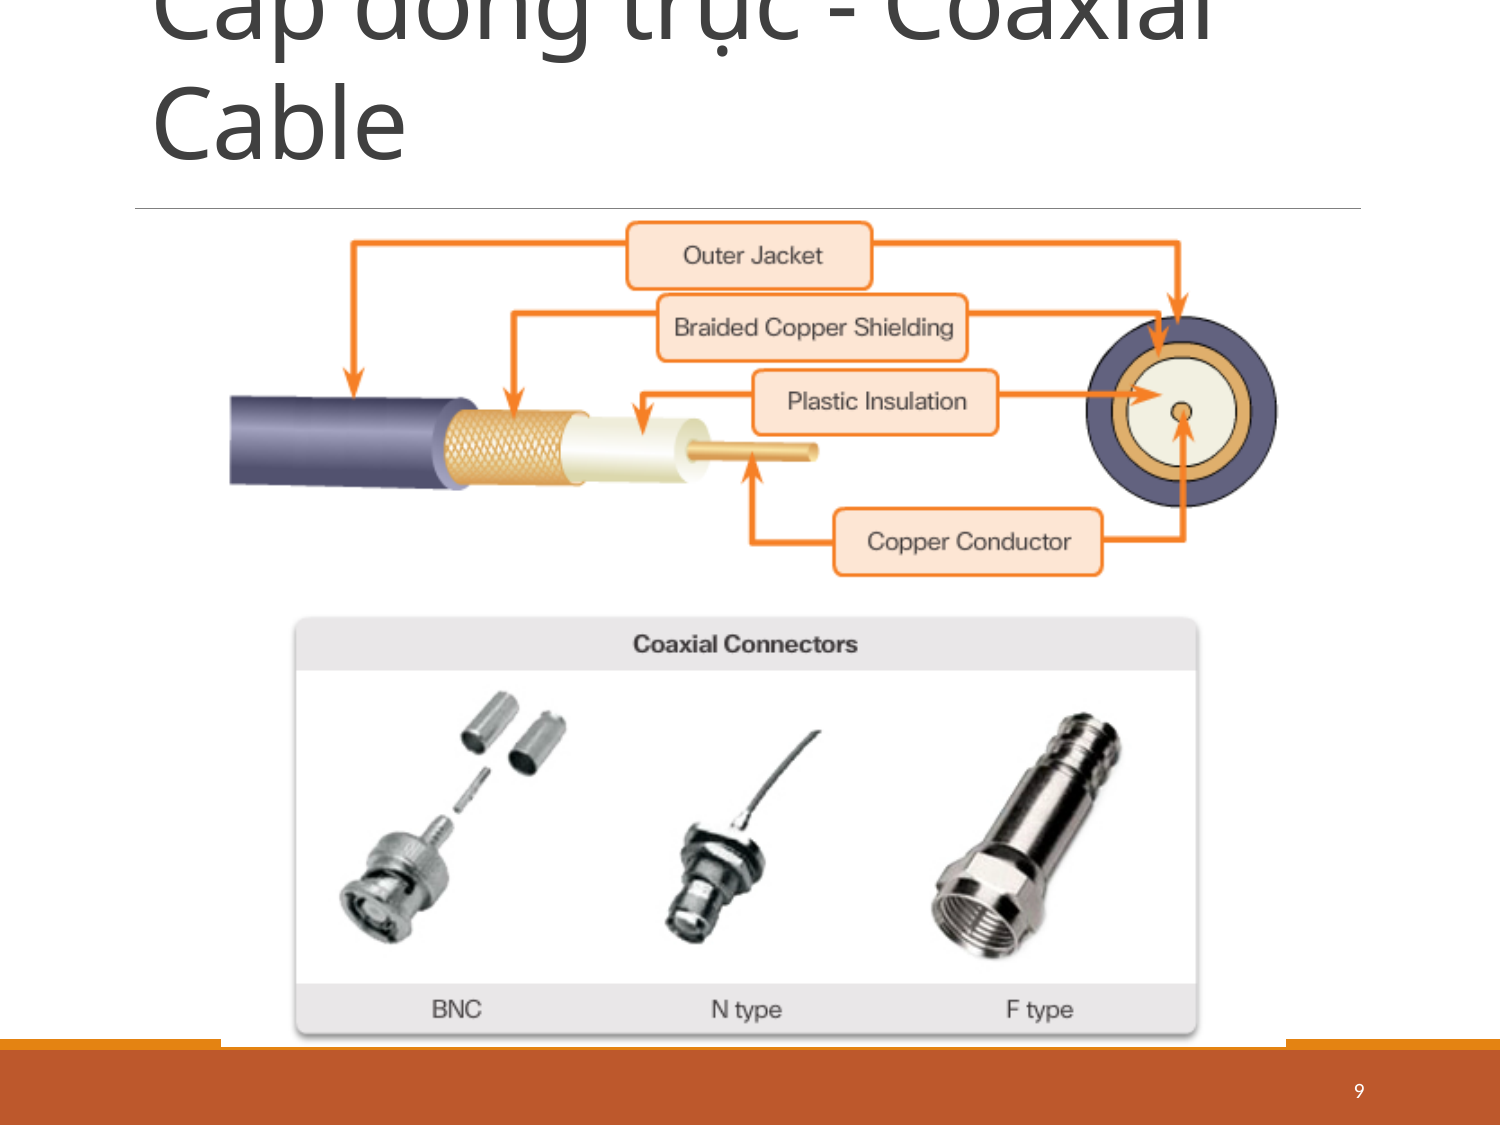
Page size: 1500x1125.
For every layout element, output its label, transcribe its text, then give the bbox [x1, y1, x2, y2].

title Cáp đồng trục - Coaxial Cable [135, 47, 1373, 188]
slide_number 9 [1218, 1059, 1380, 1120]
picture [221, 211, 1287, 1047]
